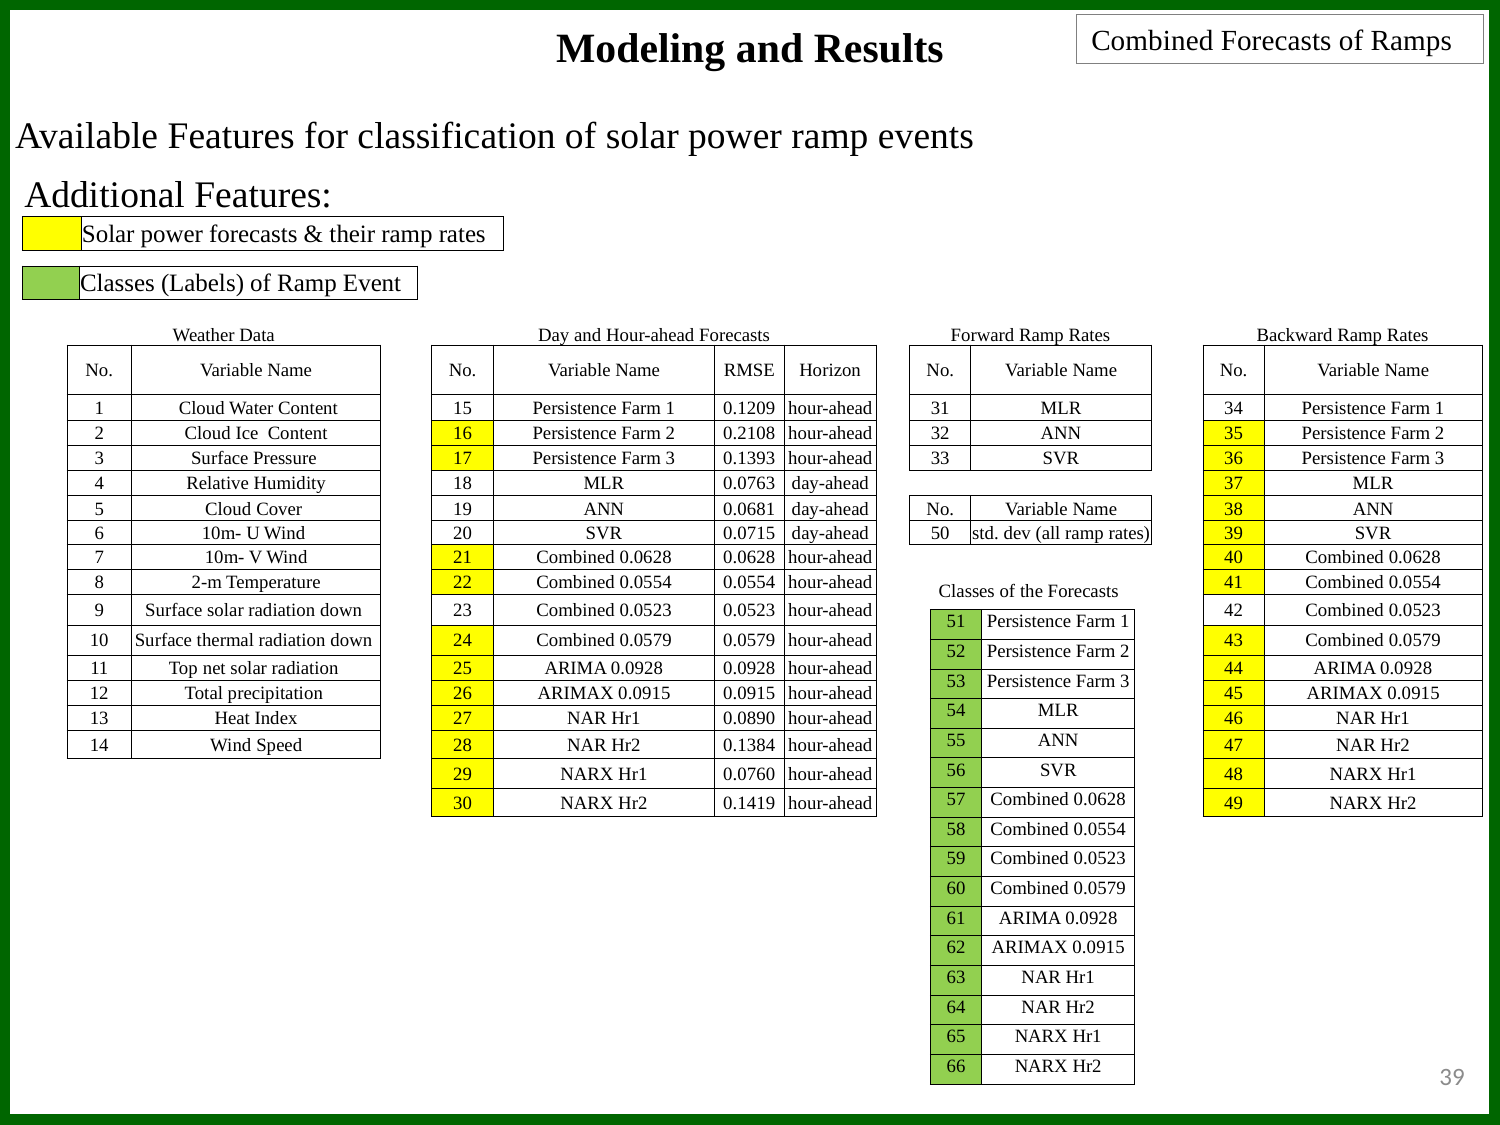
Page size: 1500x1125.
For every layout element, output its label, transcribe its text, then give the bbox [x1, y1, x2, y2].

text_box Combined Forecasts of Ramps [1076, 14, 1484, 64]
text_box [0, 0, 1500, 1125]
text_box Additional Features: [9, 162, 348, 222]
table_header [23, 267, 79, 299]
text_box Modeling and Results [541, 13, 959, 79]
text_box 39 [1142, 1045, 1480, 1105]
table_header Classes (Labels) of Ramp Event [80, 267, 417, 299]
